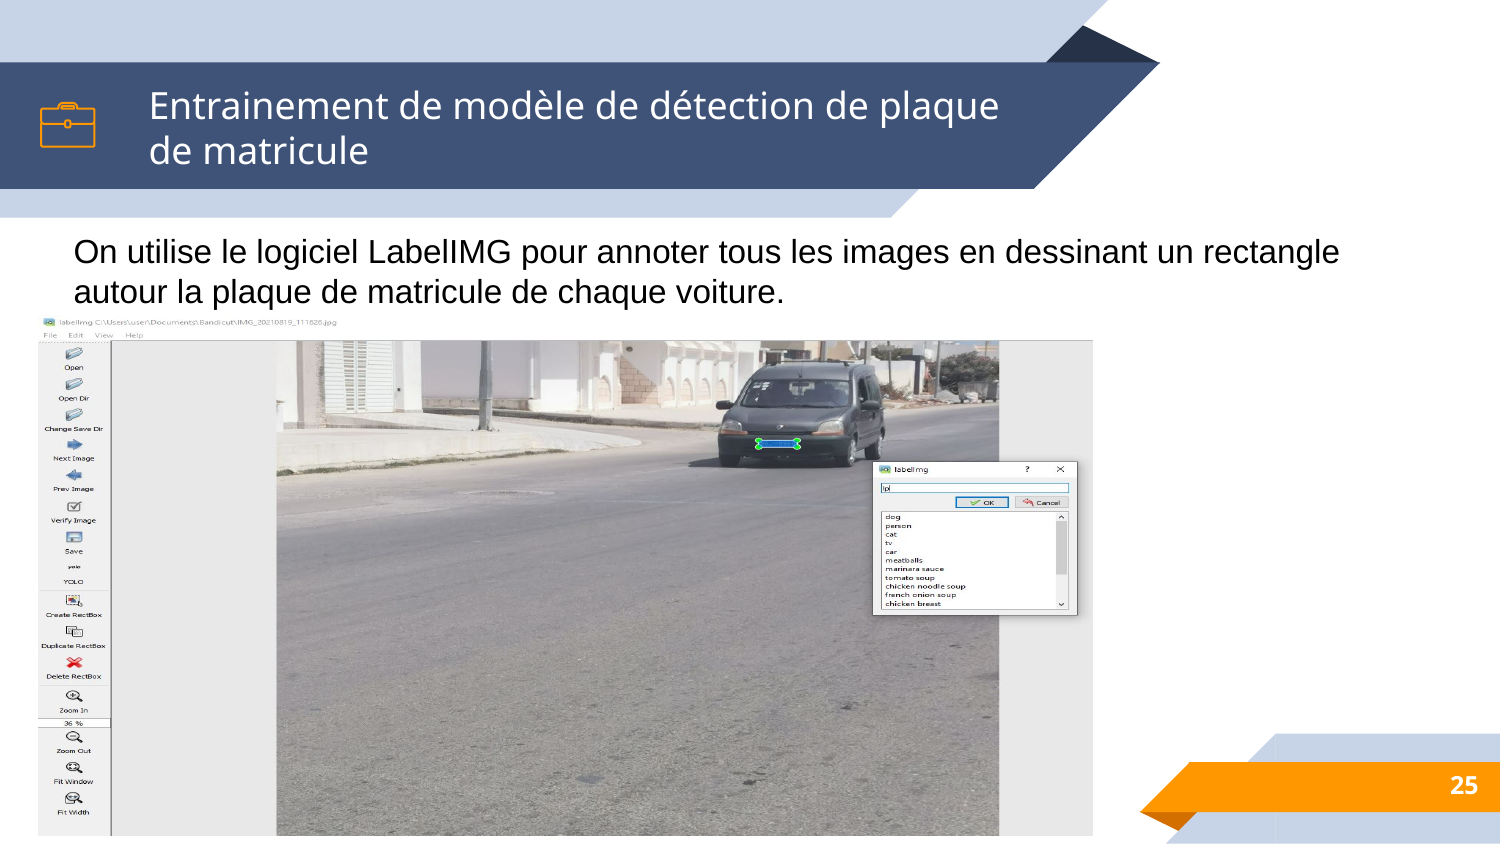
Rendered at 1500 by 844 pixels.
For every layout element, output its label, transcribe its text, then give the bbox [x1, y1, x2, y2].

text_box On utilise le logiciel LabelIMG pour annoter tous les images en dessinant un rectangle autour la plaque de matricule de chaque voiture. [58, 222, 1454, 353]
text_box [40, 102, 95, 147]
picture [37, 315, 1093, 836]
slide_number ‹#› [1249, 760, 1494, 813]
title Entrainement de modèle de détection de plaque de matricule [133, 64, 1035, 190]
